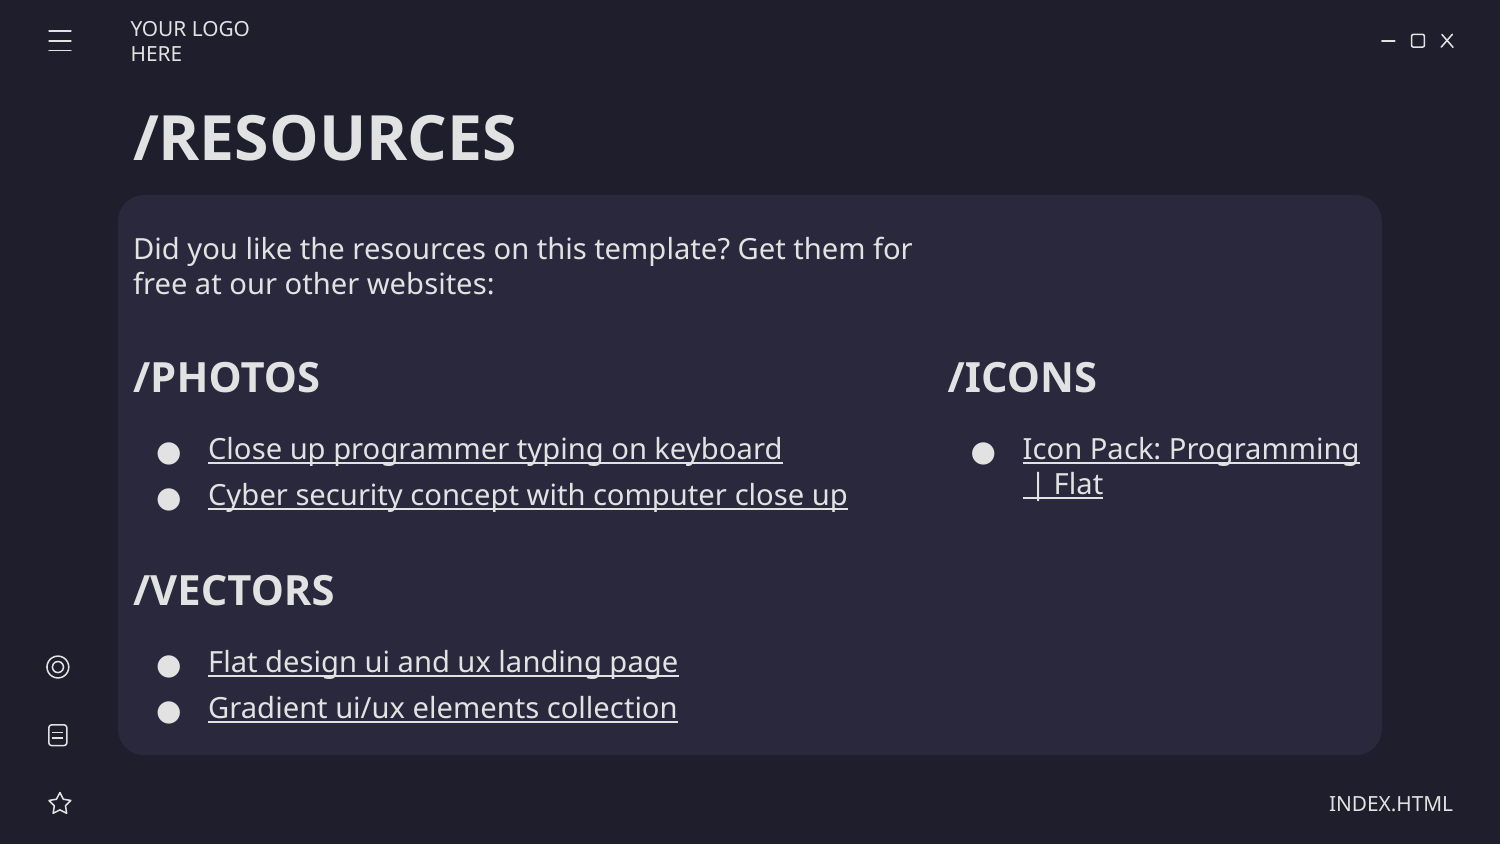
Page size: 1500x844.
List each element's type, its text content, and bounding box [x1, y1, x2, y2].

subtitle Flat design ui and ux landing page Gradient ui/ux elements collection [118, 622, 933, 723]
subtitle /ICONS [932, 341, 1382, 409]
title /RESOURCES [118, 88, 1060, 183]
text_box YOUR LOGO HERE [130, 17, 306, 64]
text_box [46, 27, 74, 32]
subtitle /VECTORS [118, 554, 933, 622]
subtitle Close up programmer typing on keyboard Cyber security concept with computer close up [118, 410, 933, 550]
subtitle Icon Pack: Programming | Flat [932, 409, 1382, 510]
text_box INDEX.HTML [1278, 780, 1453, 826]
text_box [46, 655, 72, 814]
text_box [48, 30, 72, 51]
subtitle /PHOTOS [118, 341, 932, 410]
subtitle Did you like the resources on this template? Get them for free at our other websites: [118, 207, 933, 316]
